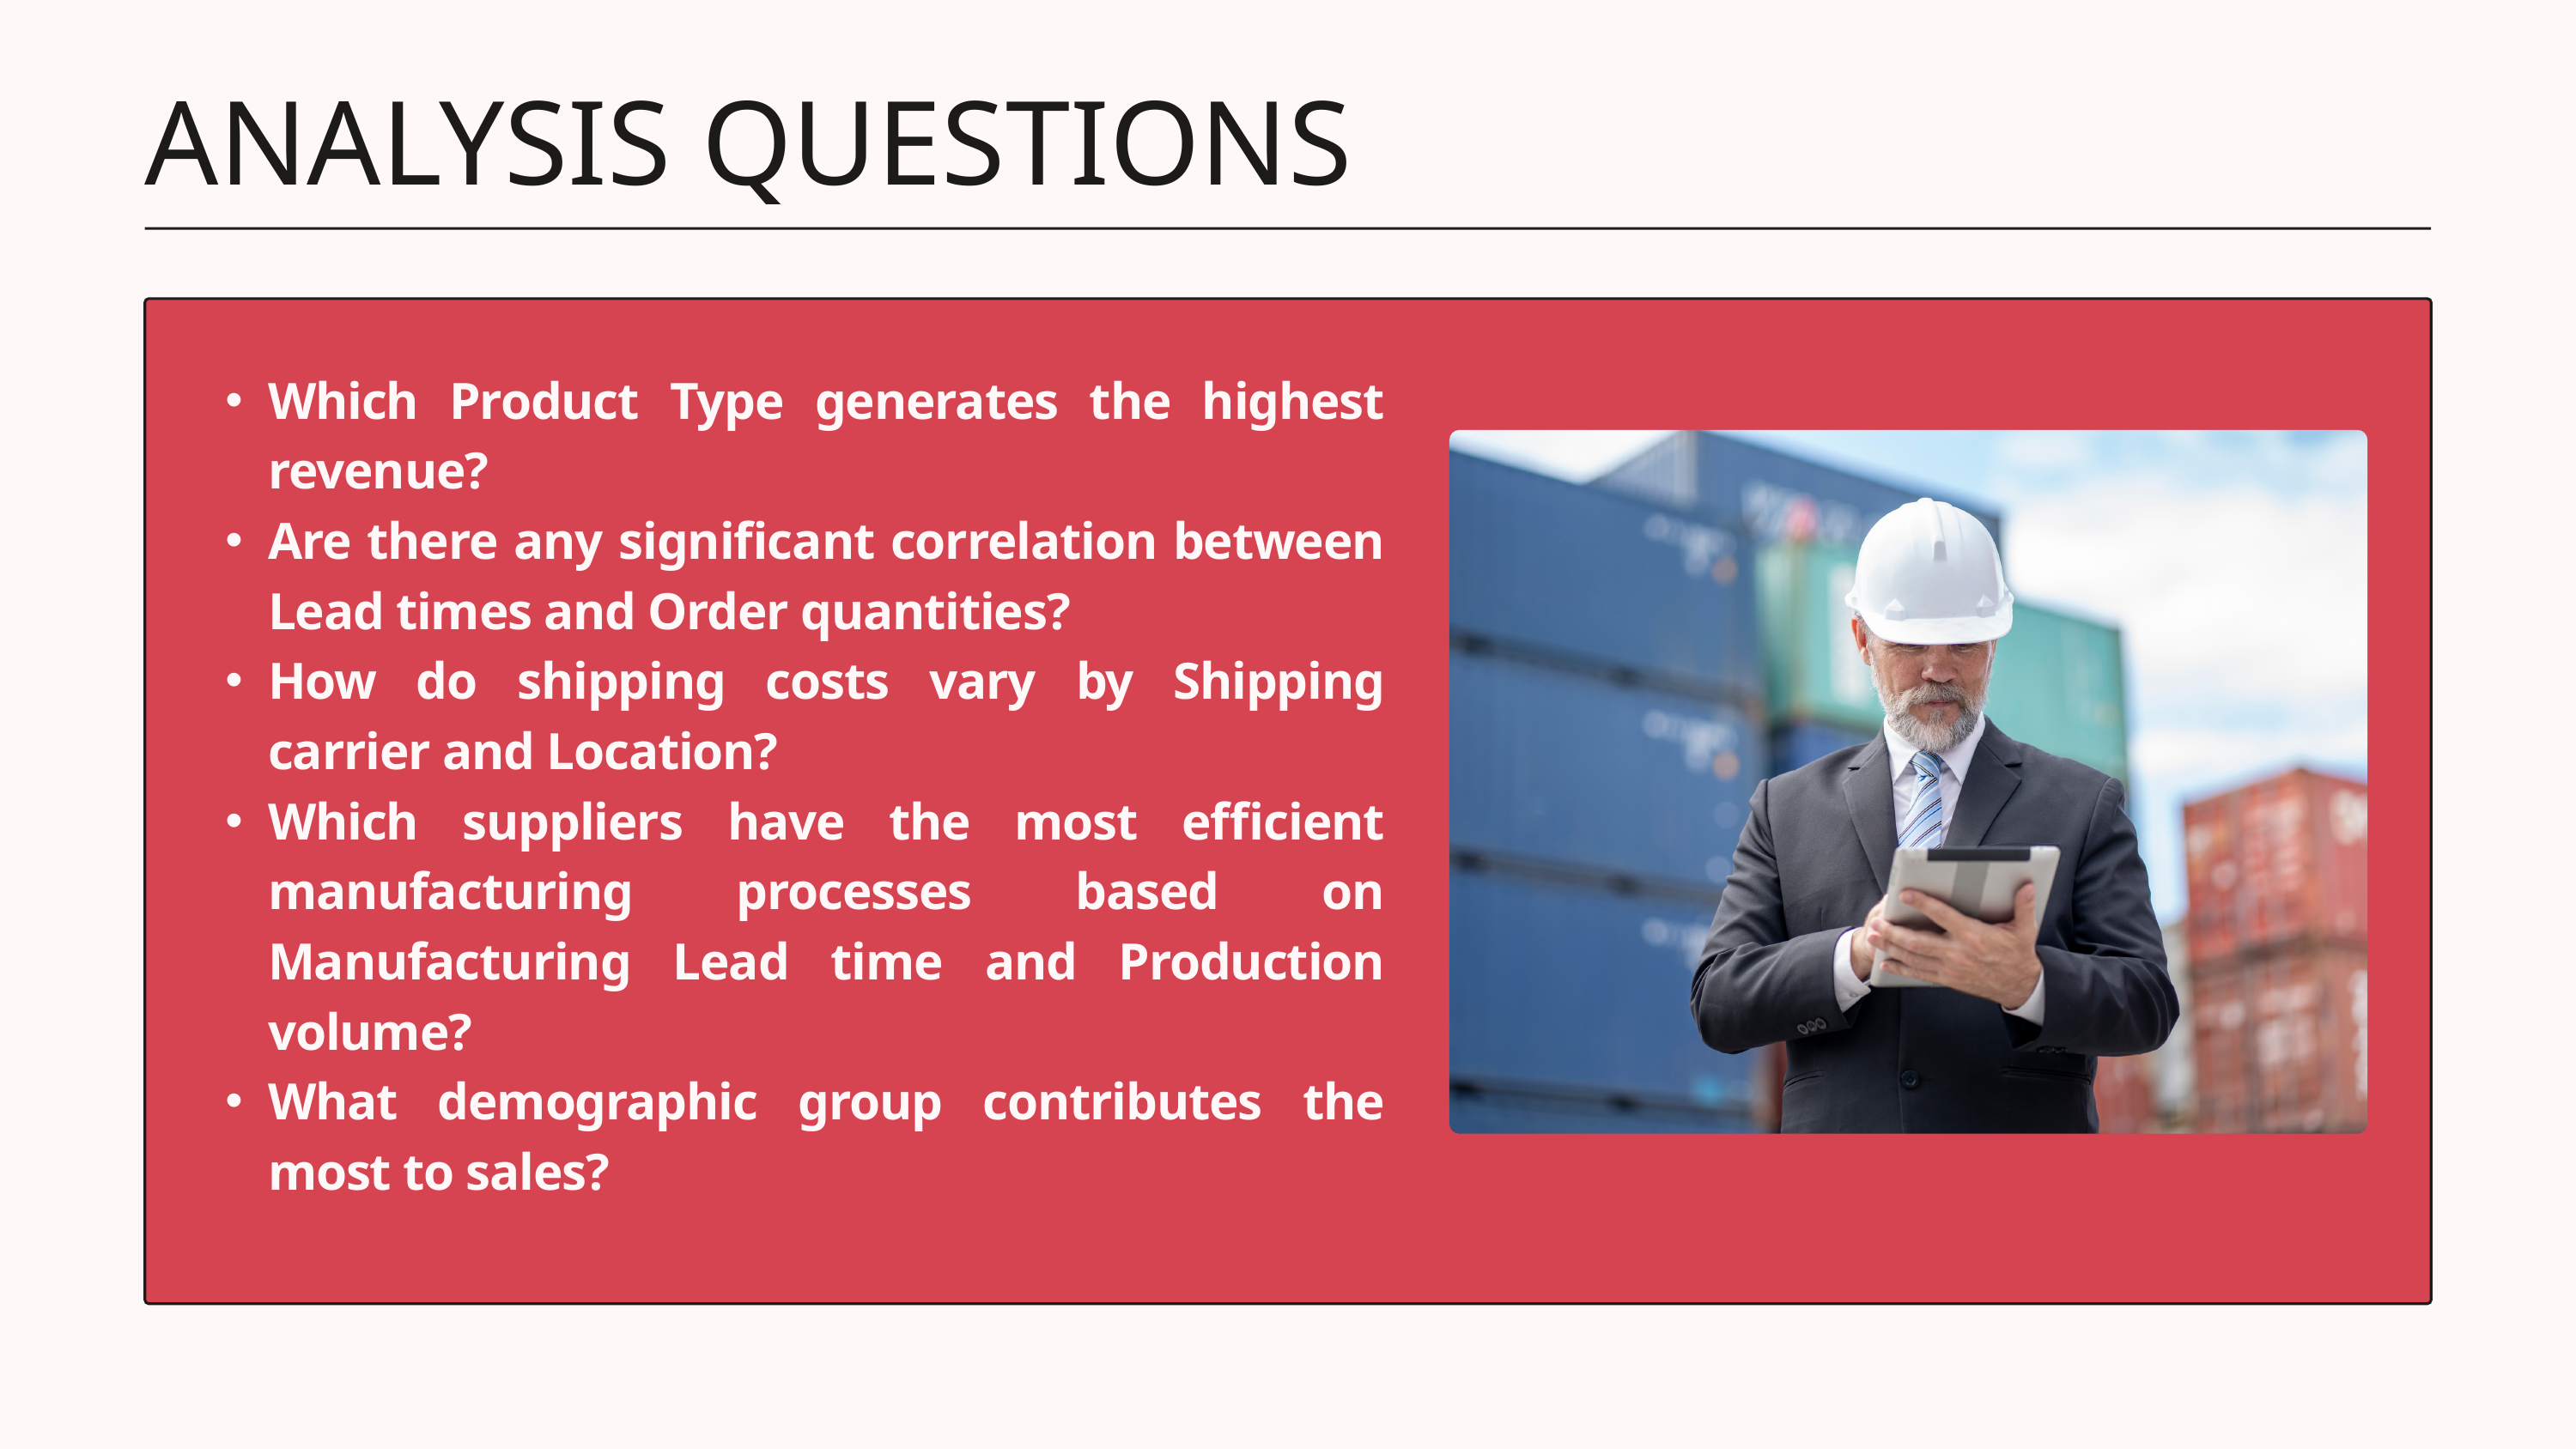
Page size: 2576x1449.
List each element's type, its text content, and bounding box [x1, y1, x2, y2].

text_box ANALYSIS QUESTIONS [144, 95, 2477, 209]
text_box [1449, 429, 2368, 1134]
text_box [144, 298, 2432, 1304]
